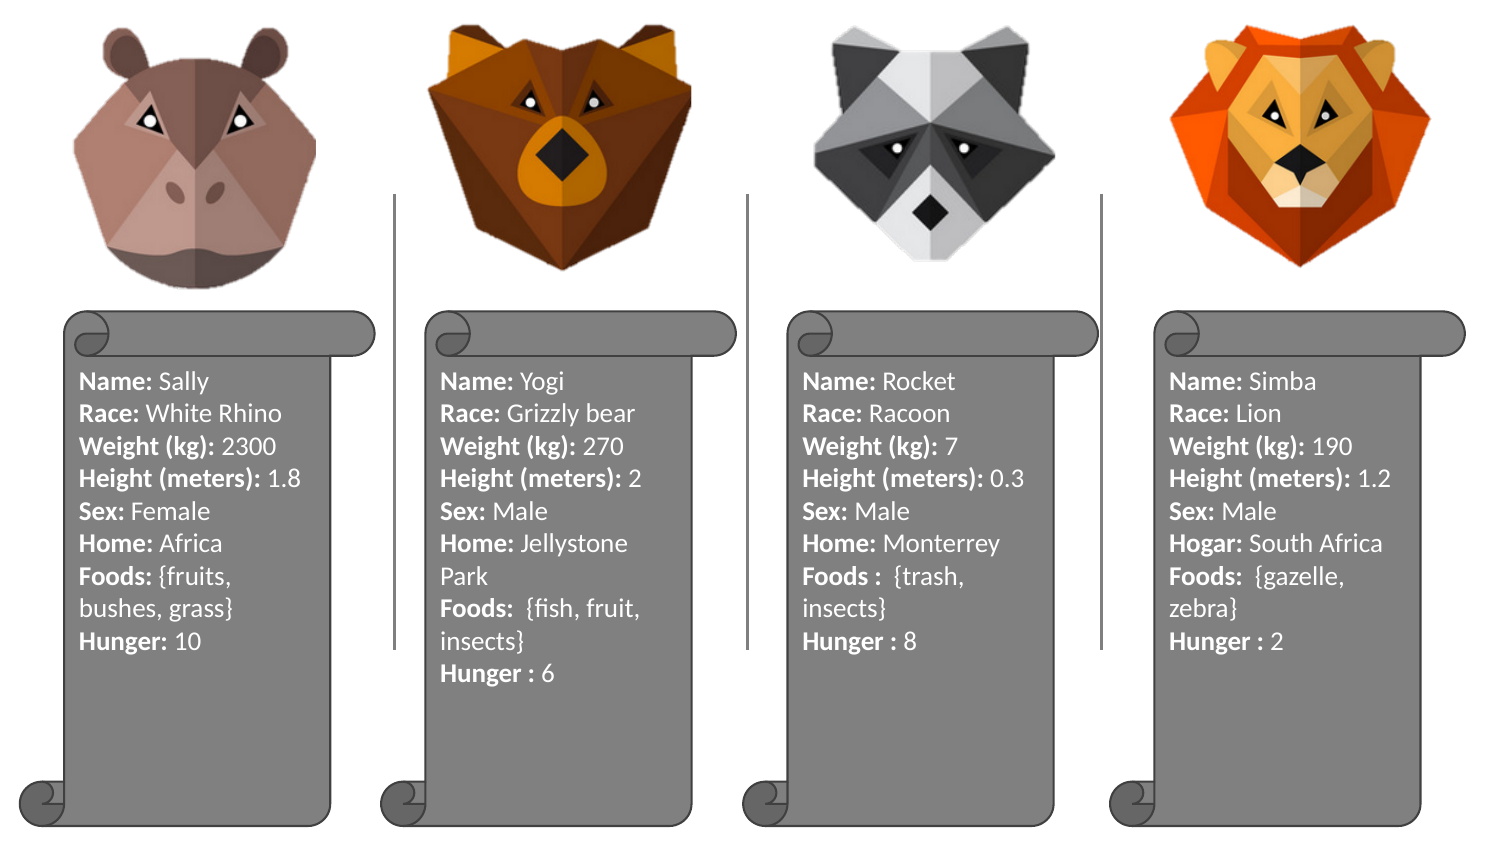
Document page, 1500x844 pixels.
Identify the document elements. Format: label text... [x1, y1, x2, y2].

text_box Name: Rocket Race: Racoon Weight (kg): 7 Height (meters): 0.3 Sex: Male Home: Monterrey Foods : {trash, insects} Hunger : 8 [742, 310, 1099, 828]
text_box Name: Simba Race: Lion Weight (kg): 190 Height (meters): 1.2 Sex: Male Hogar: South Africa Foods: {gazelle, zebra} Hunger : 2 [1109, 310, 1466, 828]
text_box Name: Sally Race: White Rhino Weight (kg): 2300 Height (meters): 1.8 Sex: Female Home: Africa Foods: {fruits, bushes, grass} Hunger: 10 [18, 310, 376, 828]
picture [1161, 0, 1442, 278]
picture [46, 0, 327, 301]
picture [787, 0, 1067, 278]
picture [421, 0, 702, 287]
text_box Name: Yogi Race: Grizzly bear Weight (kg): 270 Height (meters): 2 Sex: Male Home: Jellystone Park Foods: {fish, fruit, insects} Hunger : 6 [380, 310, 737, 828]
